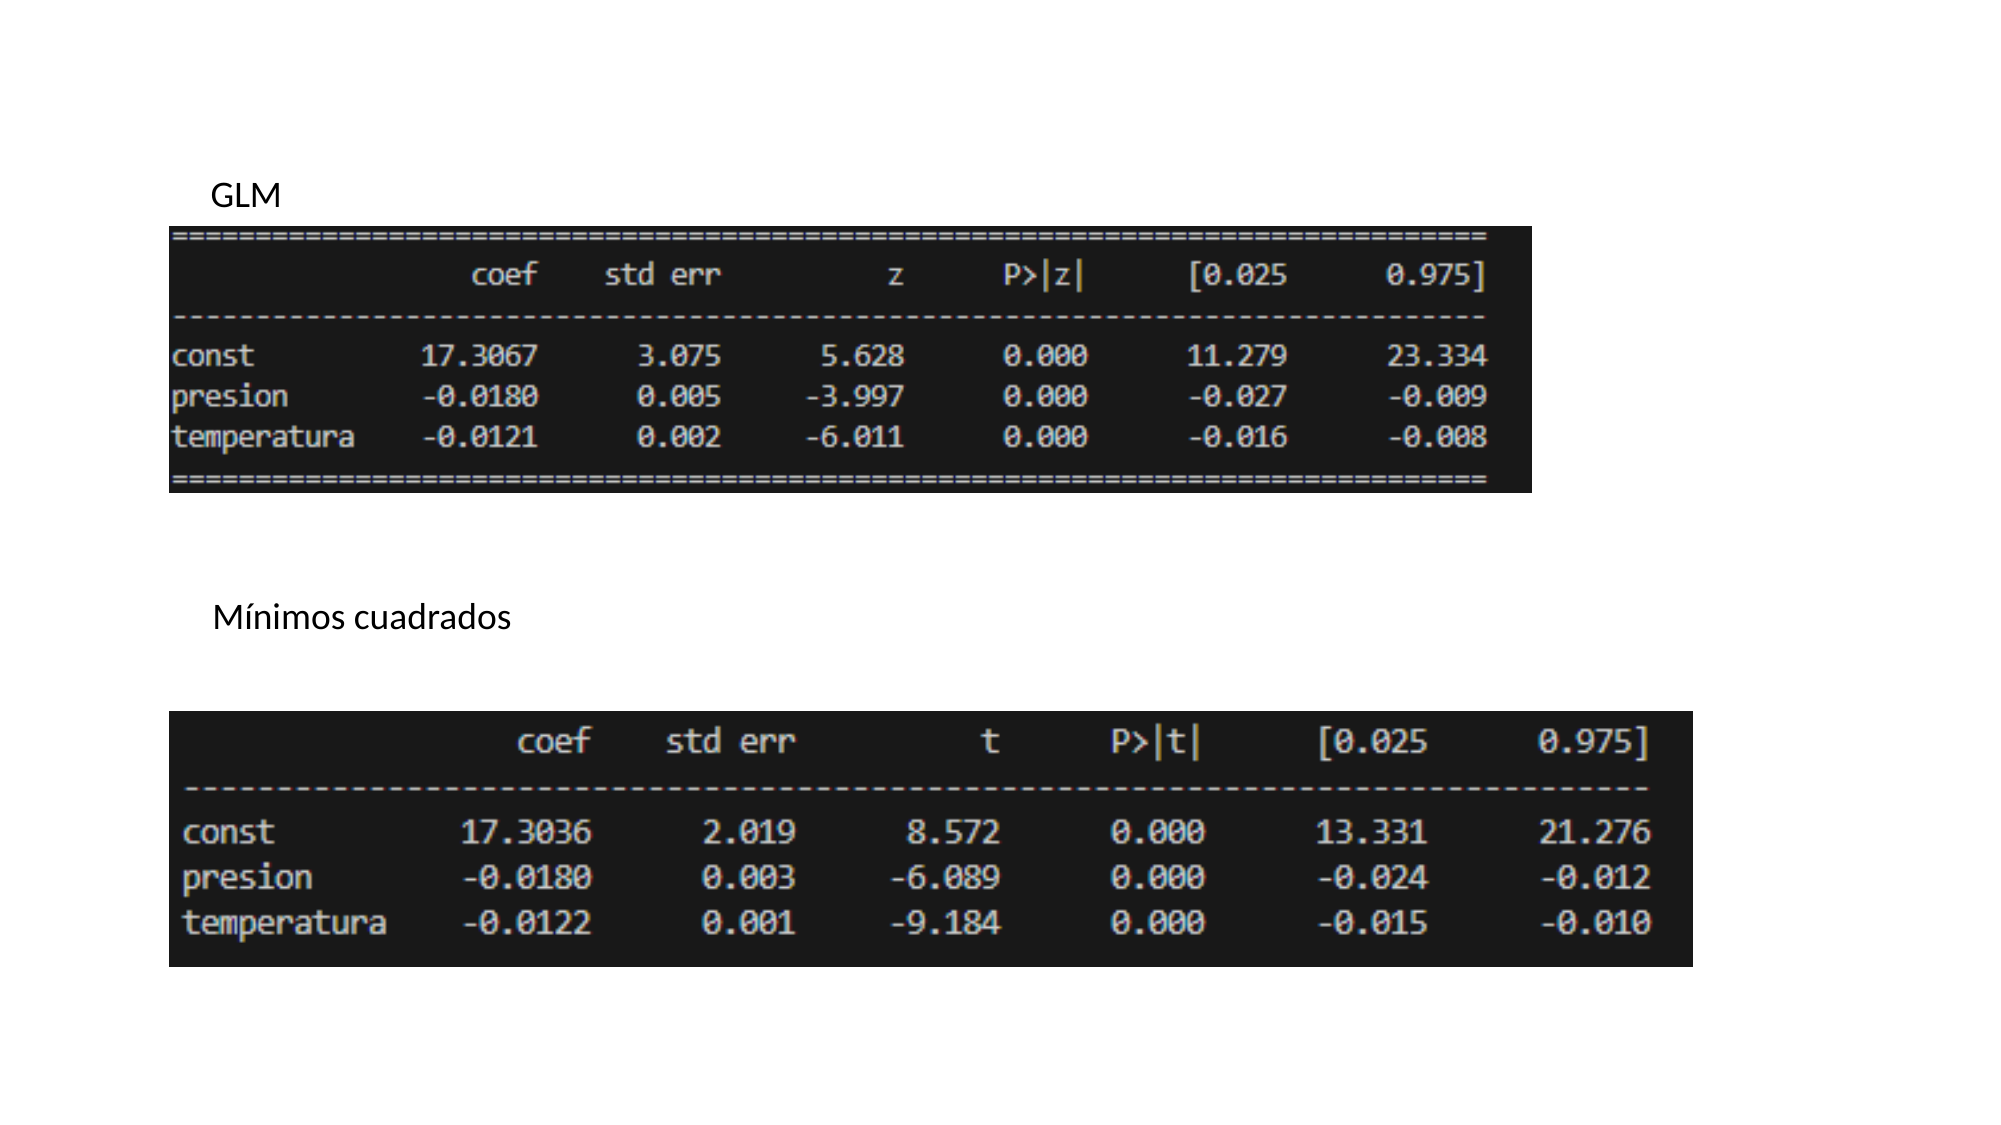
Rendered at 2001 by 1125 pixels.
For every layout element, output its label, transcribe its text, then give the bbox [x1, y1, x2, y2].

text_box Mínimos cuadrados [197, 584, 527, 645]
picture [169, 226, 1532, 494]
picture [169, 711, 1693, 967]
text_box GLM [195, 163, 768, 223]
